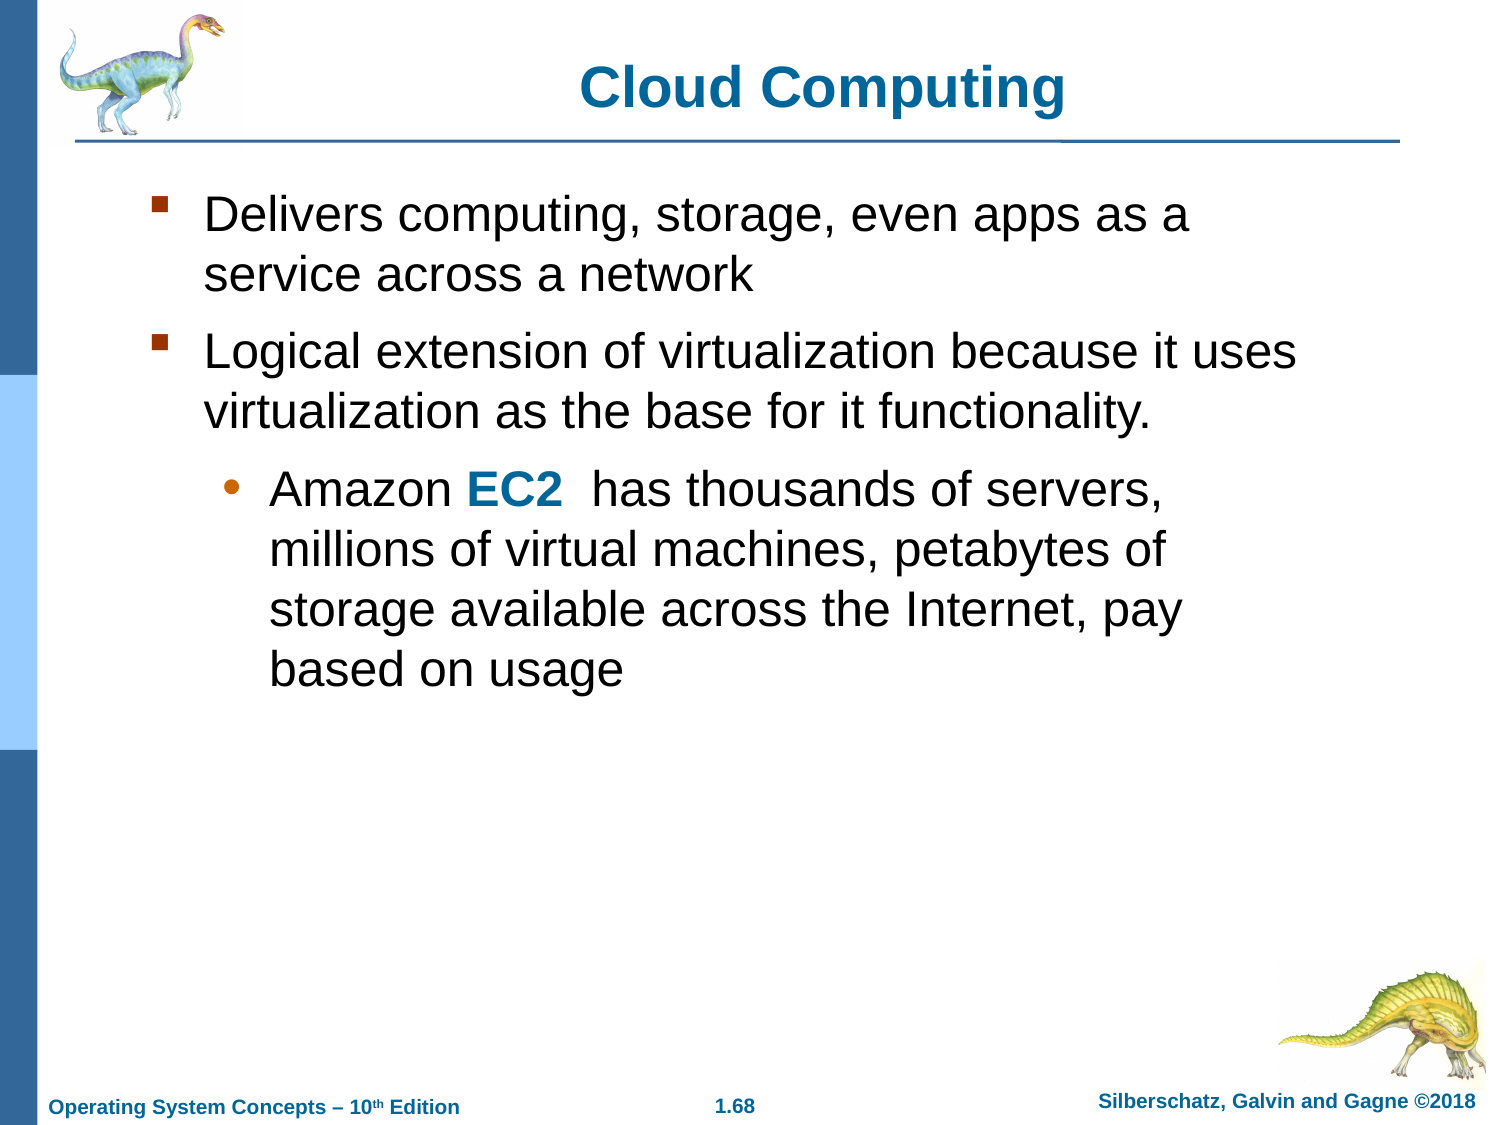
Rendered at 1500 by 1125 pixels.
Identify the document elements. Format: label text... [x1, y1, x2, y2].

title Cloud Computing [156, 32, 1490, 128]
list Delivers computing, storage, even apps as a service across a network Logical extension of virtualization because it uses virtualization as the base for it functionality. Amazon EC2 has thousands of servers, millions of virtual machines, petabytes of storage available across the Internet, pay based on usage [132, 173, 1337, 963]
picture [46, 0, 243, 149]
picture [1275, 959, 1486, 1090]
